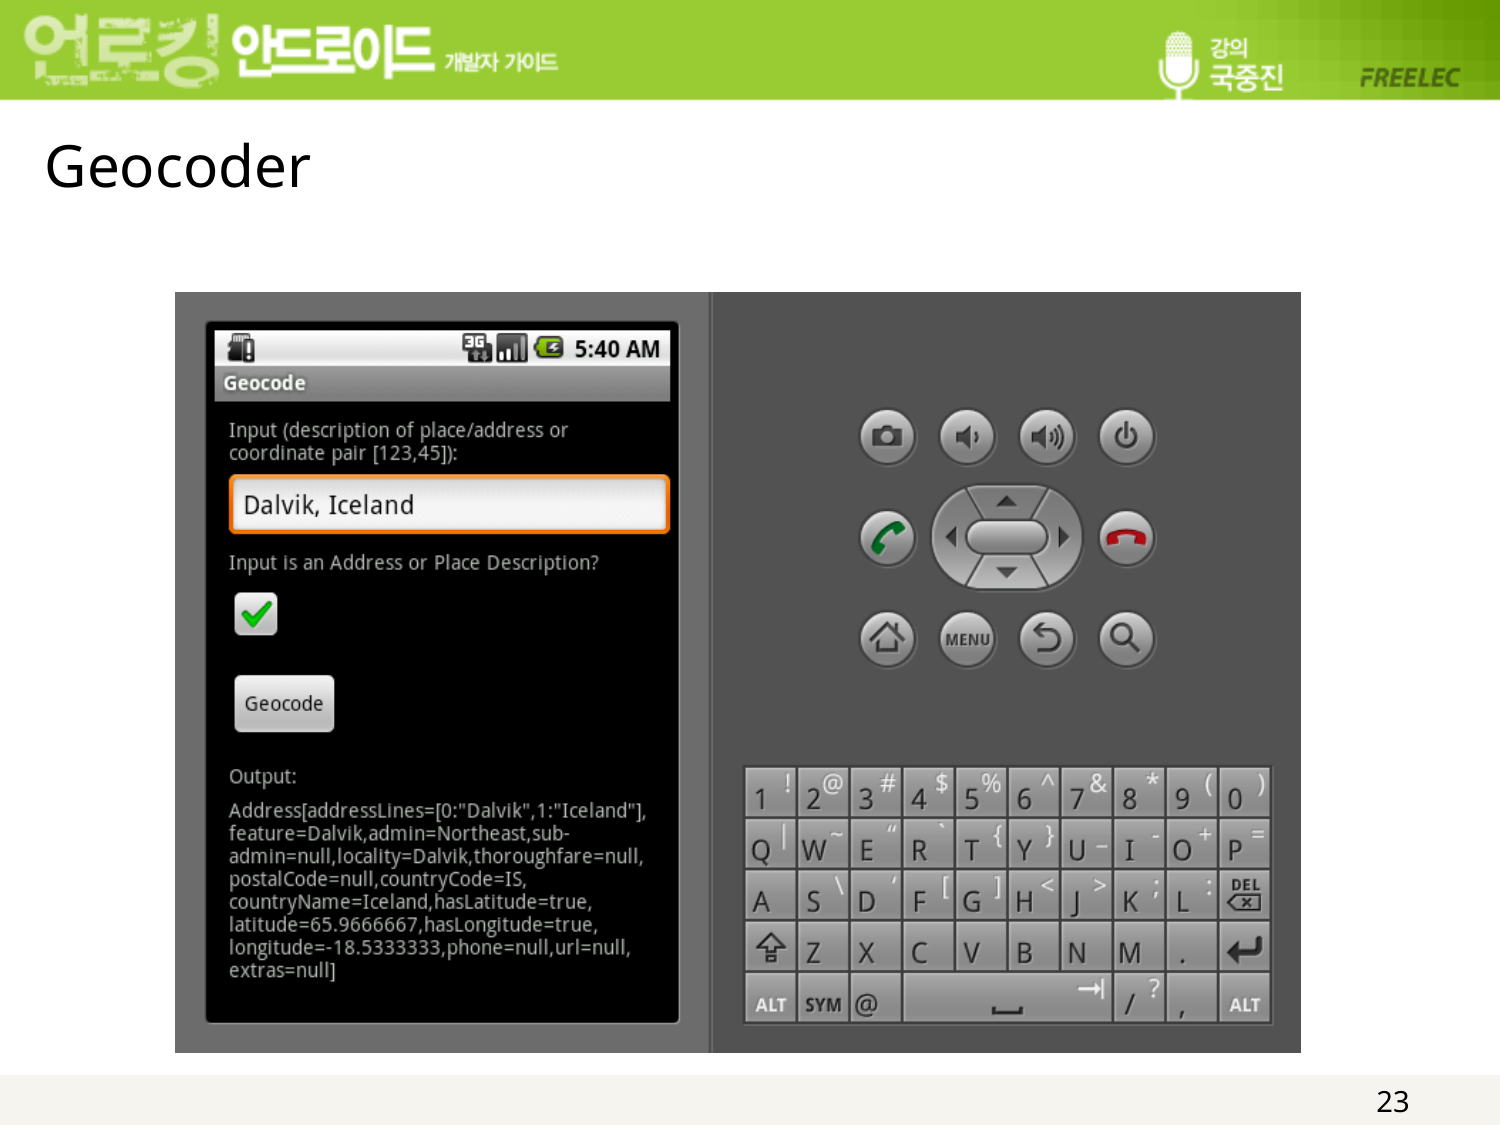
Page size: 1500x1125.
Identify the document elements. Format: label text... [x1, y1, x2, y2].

picture [0, 0, 1500, 1074]
title Geocoder [29, 128, 1460, 200]
slide_number 23 [1074, 1075, 1426, 1121]
